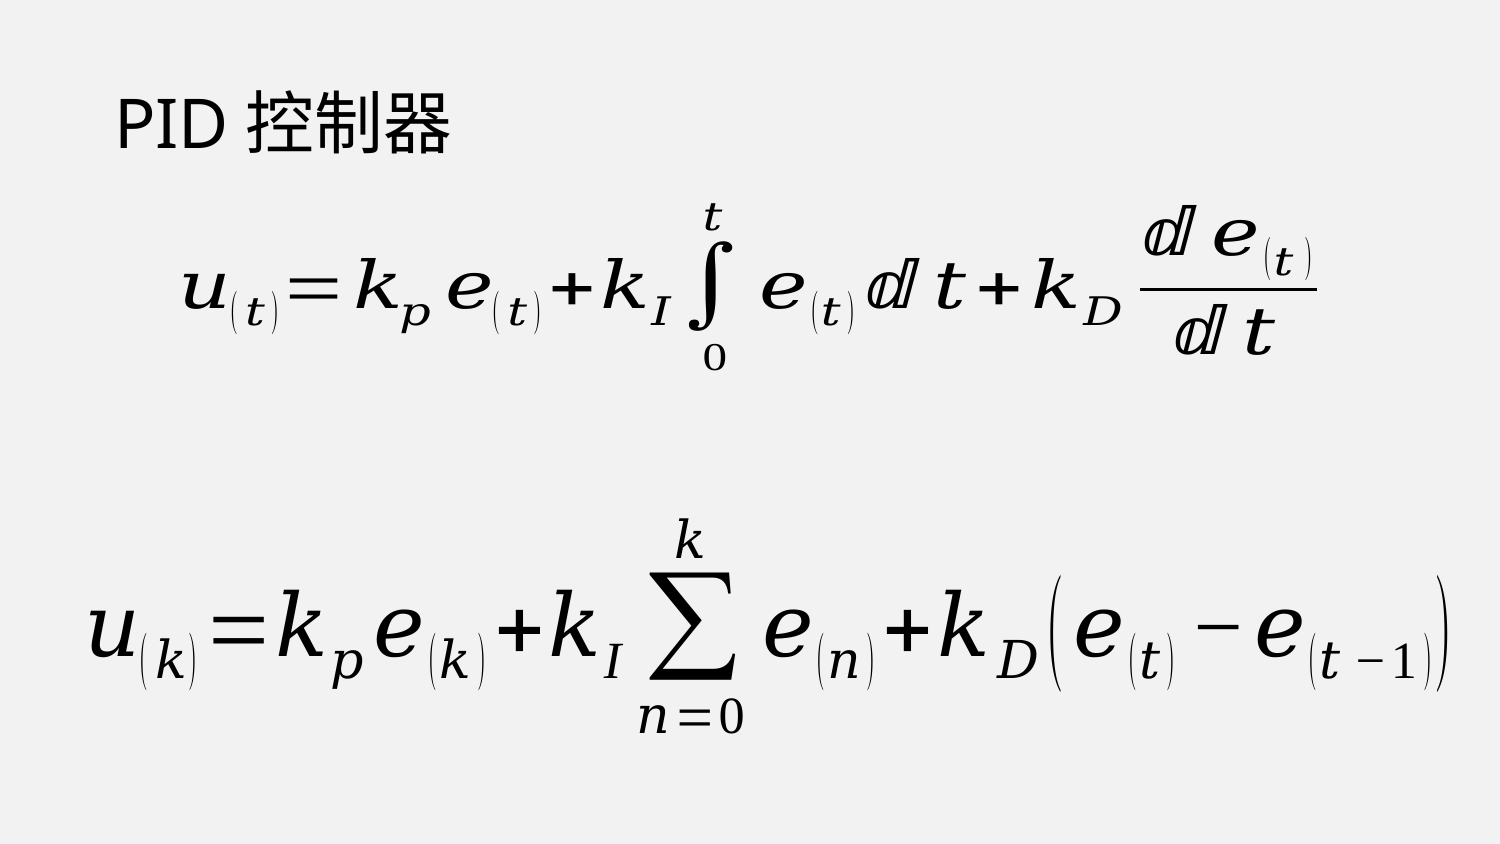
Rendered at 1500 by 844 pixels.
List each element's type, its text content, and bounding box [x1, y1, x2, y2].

title PID控制器 [103, 44, 1397, 208]
